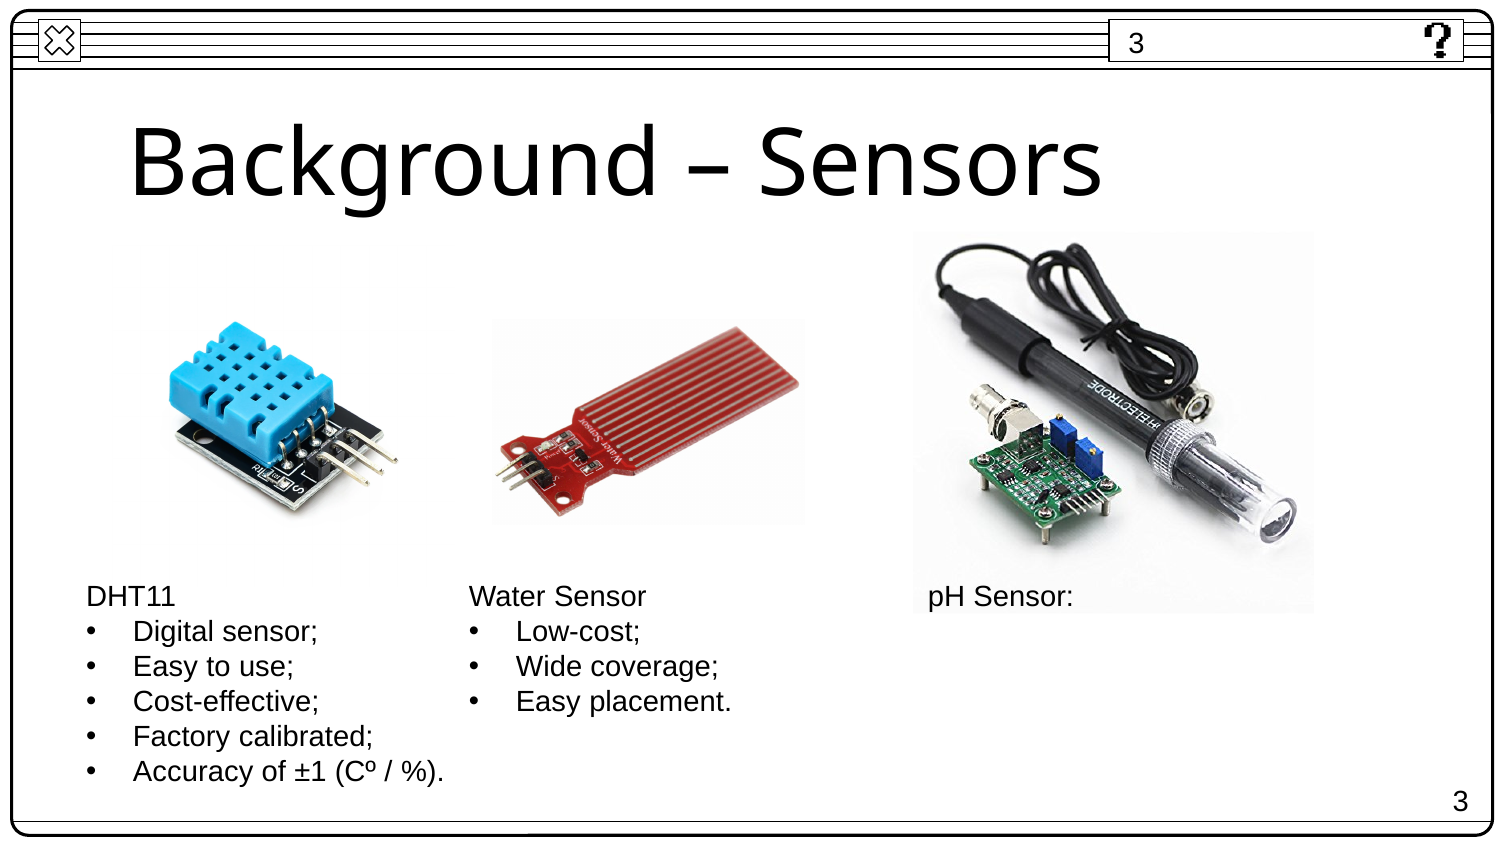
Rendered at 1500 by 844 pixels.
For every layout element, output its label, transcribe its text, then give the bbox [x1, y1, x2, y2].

picture [112, 244, 455, 587]
title Background – Sensors [112, 104, 1275, 211]
text_box Water Sensor Low-cost; Wide coverage; Easy placement. [454, 570, 891, 725]
text_box DHT11 Digital sensor; Easy to use; Cost-effective; Factory calibrated; Accuracy of ±1 (Cº / %). [71, 570, 517, 830]
picture [912, 221, 1314, 623]
picture [491, 319, 805, 525]
text_box 3 [1437, 774, 1484, 825]
text_box 3 [1113, 17, 1160, 67]
text_box pH Sensor: [913, 570, 1349, 655]
